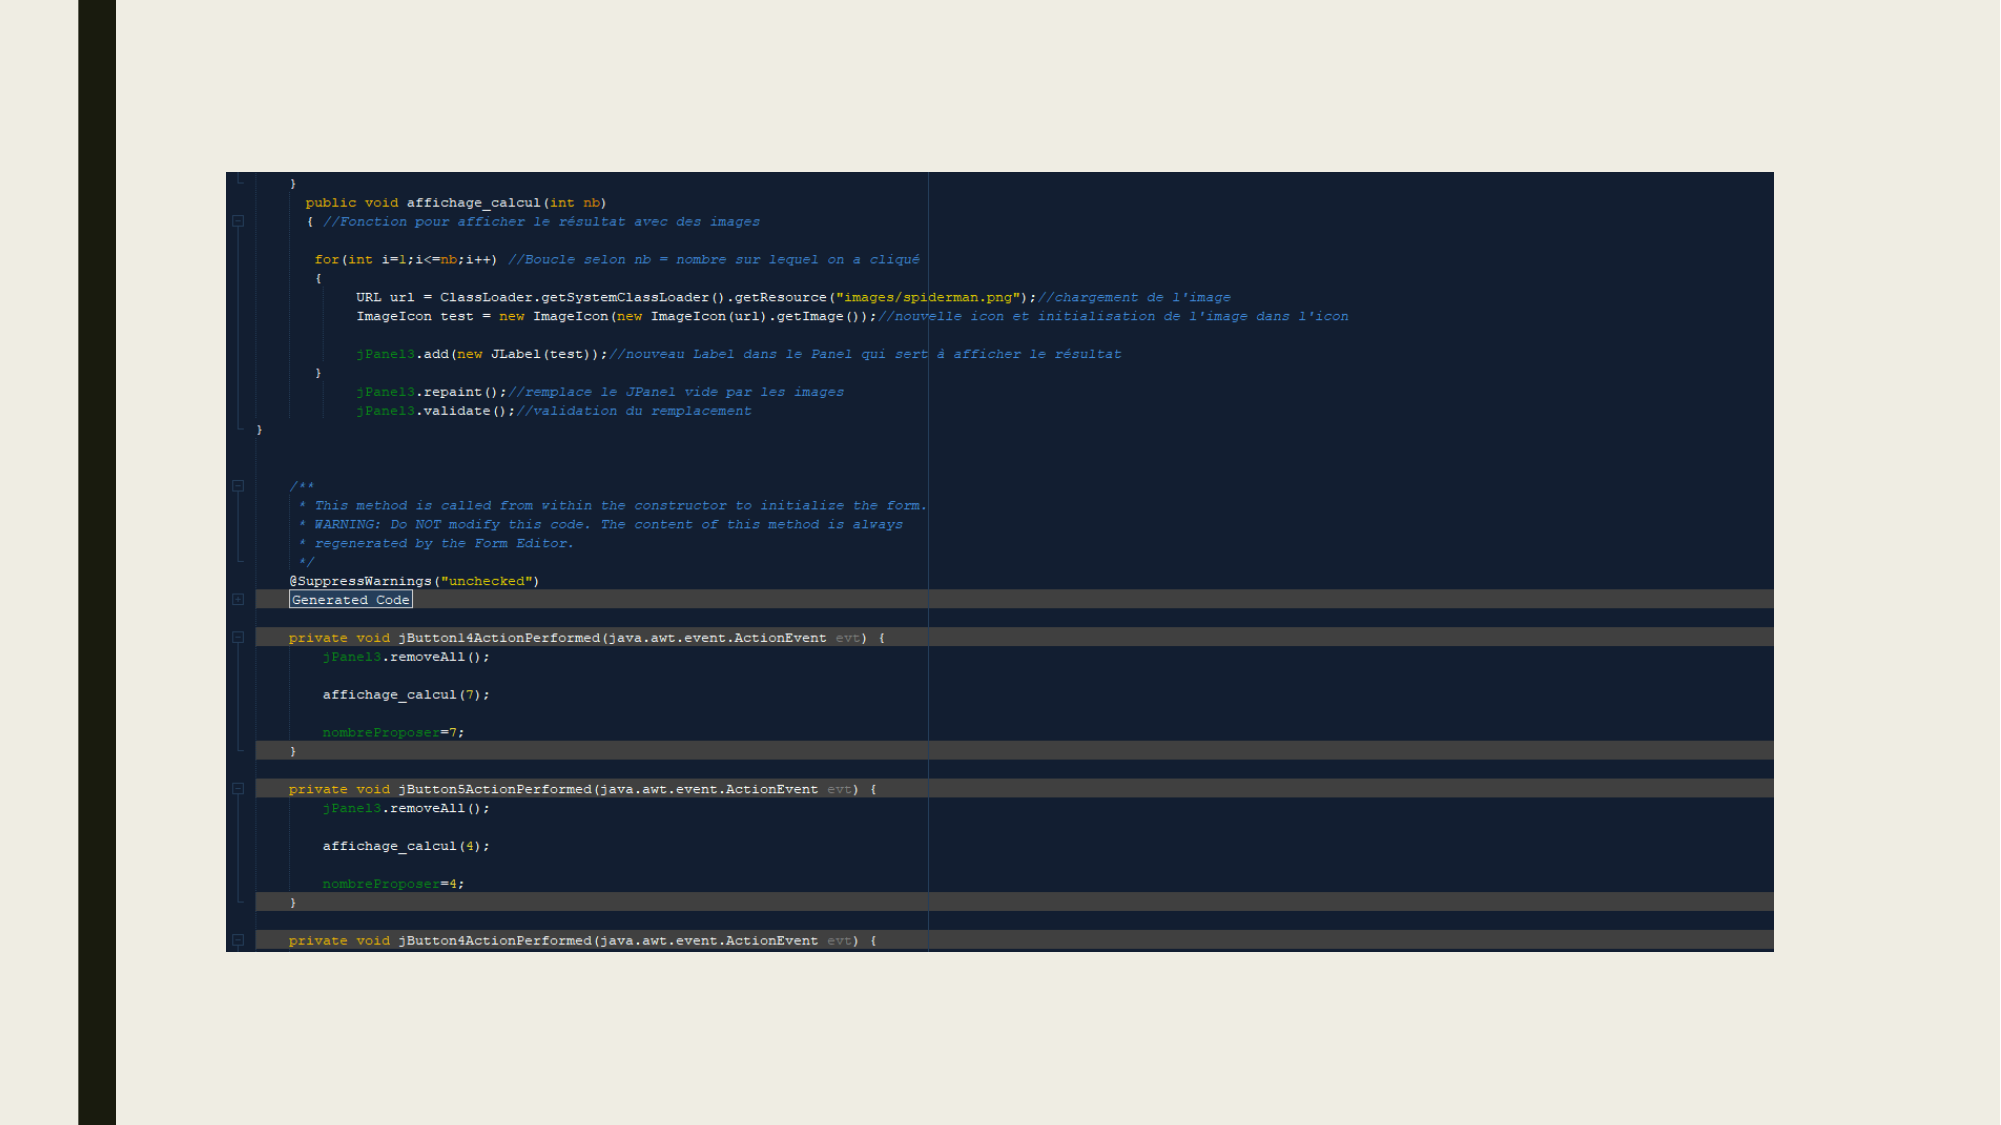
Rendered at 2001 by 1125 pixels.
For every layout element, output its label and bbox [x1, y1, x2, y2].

picture [226, 172, 1774, 953]
